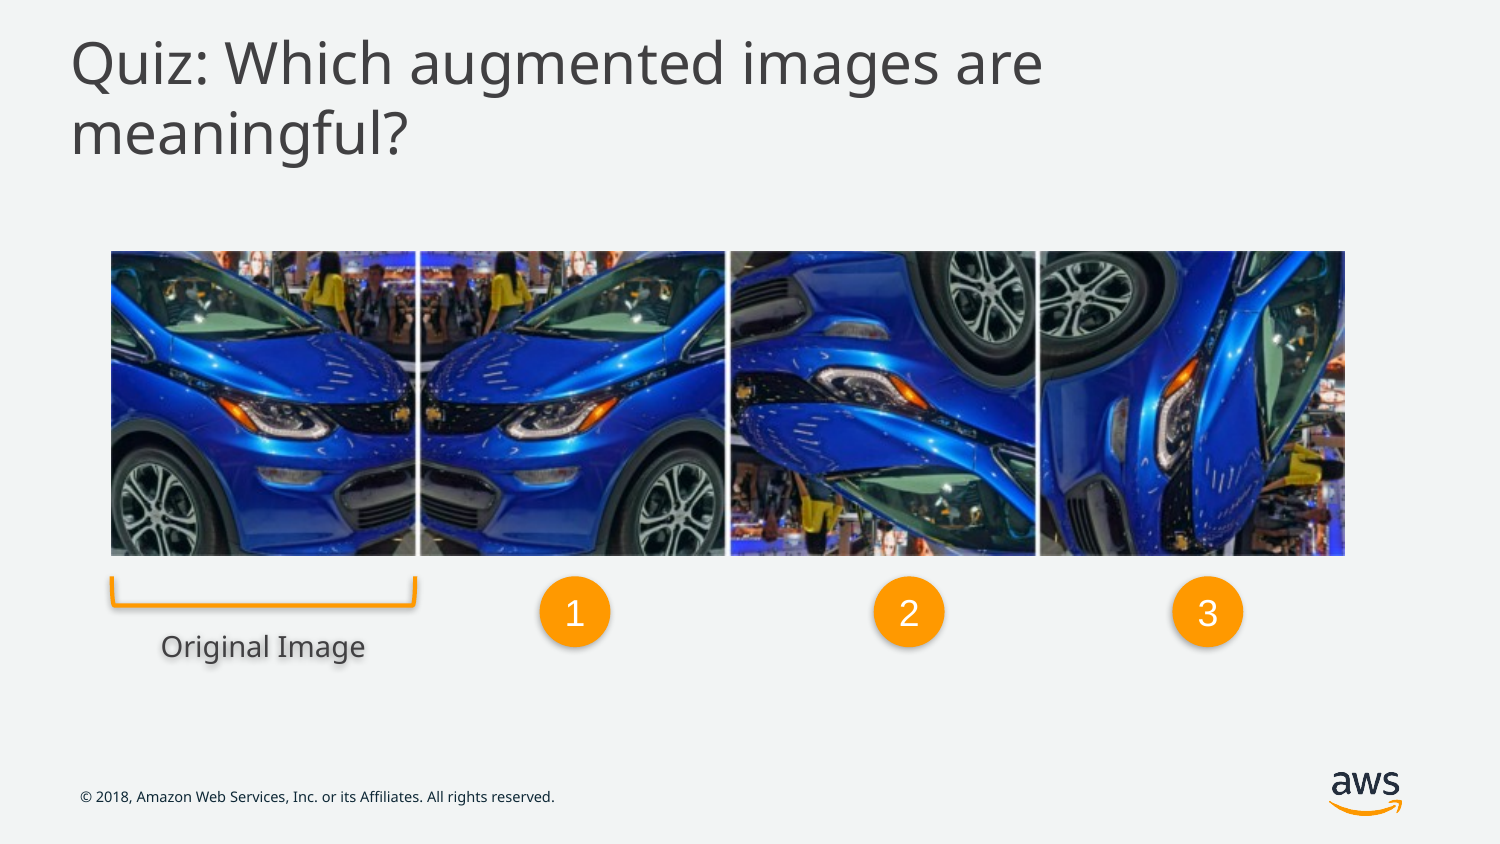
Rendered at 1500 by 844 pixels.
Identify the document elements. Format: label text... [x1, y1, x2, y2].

title Quiz: Which augmented images are meaningful? [55, 18, 1402, 109]
text_box 2 [872, 575, 946, 649]
picture [1329, 772, 1402, 816]
text_box Original Image [111, 625, 416, 667]
picture [111, 251, 1345, 556]
text_box 1 [538, 575, 612, 648]
text_box [109, 576, 418, 608]
text_box 3 [1171, 575, 1245, 648]
